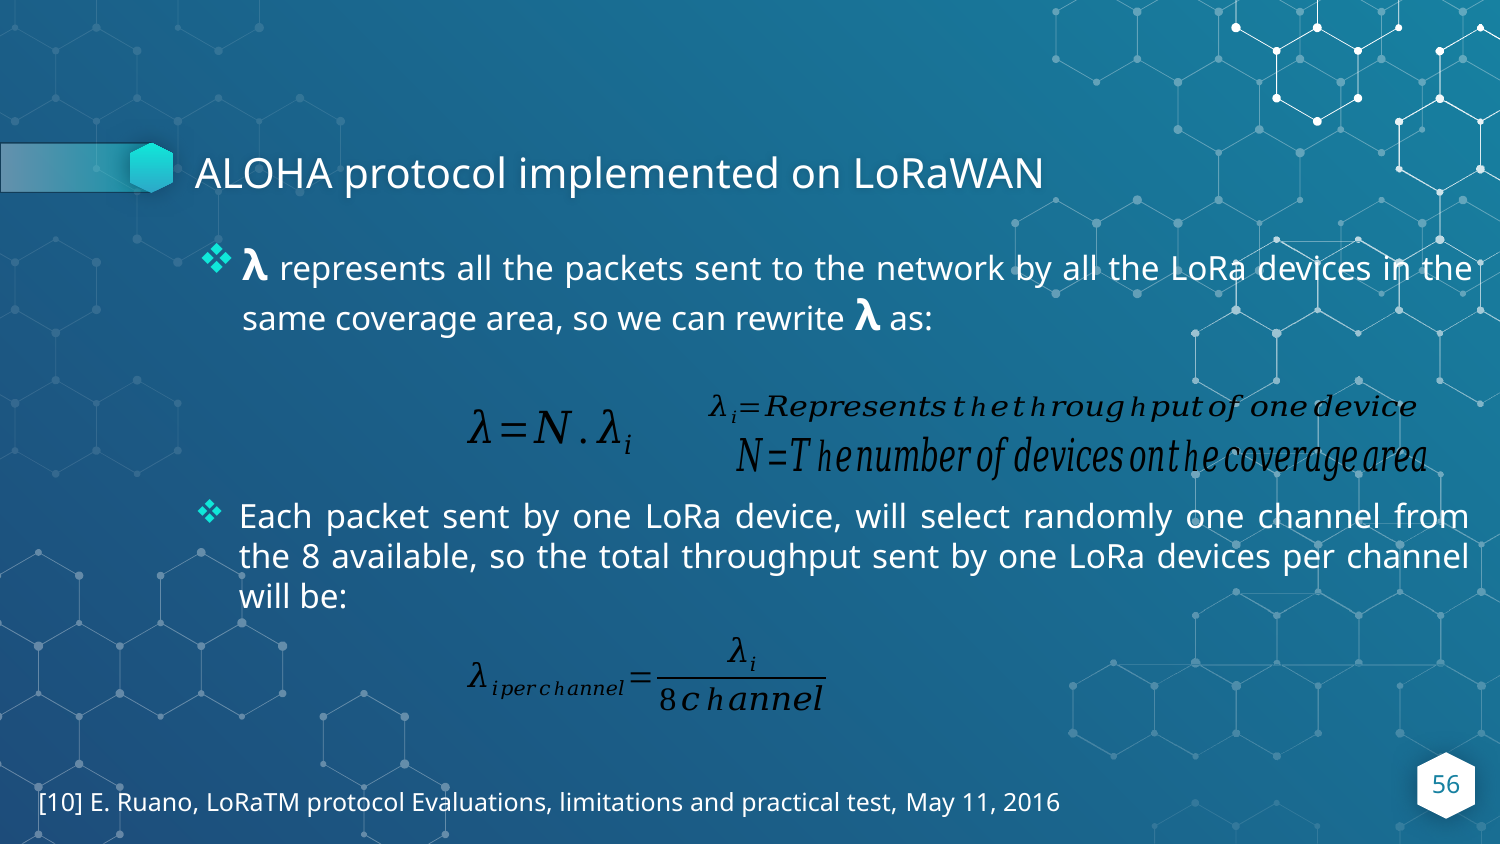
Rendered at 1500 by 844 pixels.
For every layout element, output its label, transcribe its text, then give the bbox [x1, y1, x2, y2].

text_box λ represents all the packets sent to the network by all the LoRa devices in the same coverage area, so we can rewrite λ as: [198, 238, 1475, 342]
title ALOHA protocol implemented on LoRaWAN [194, 145, 1500, 204]
text_box Each packet sent by one LoRa device, will select randomly one channel from the 8 available, so the total throughput sent by one LoRa devices per channel will be: [194, 495, 1472, 598]
slide_number 56 [1417, 752, 1475, 819]
text_box [10] E. Ruano, LoRaTM protocol Evaluations, limitations and practical test, May 11, 2016 [23, 778, 1279, 824]
